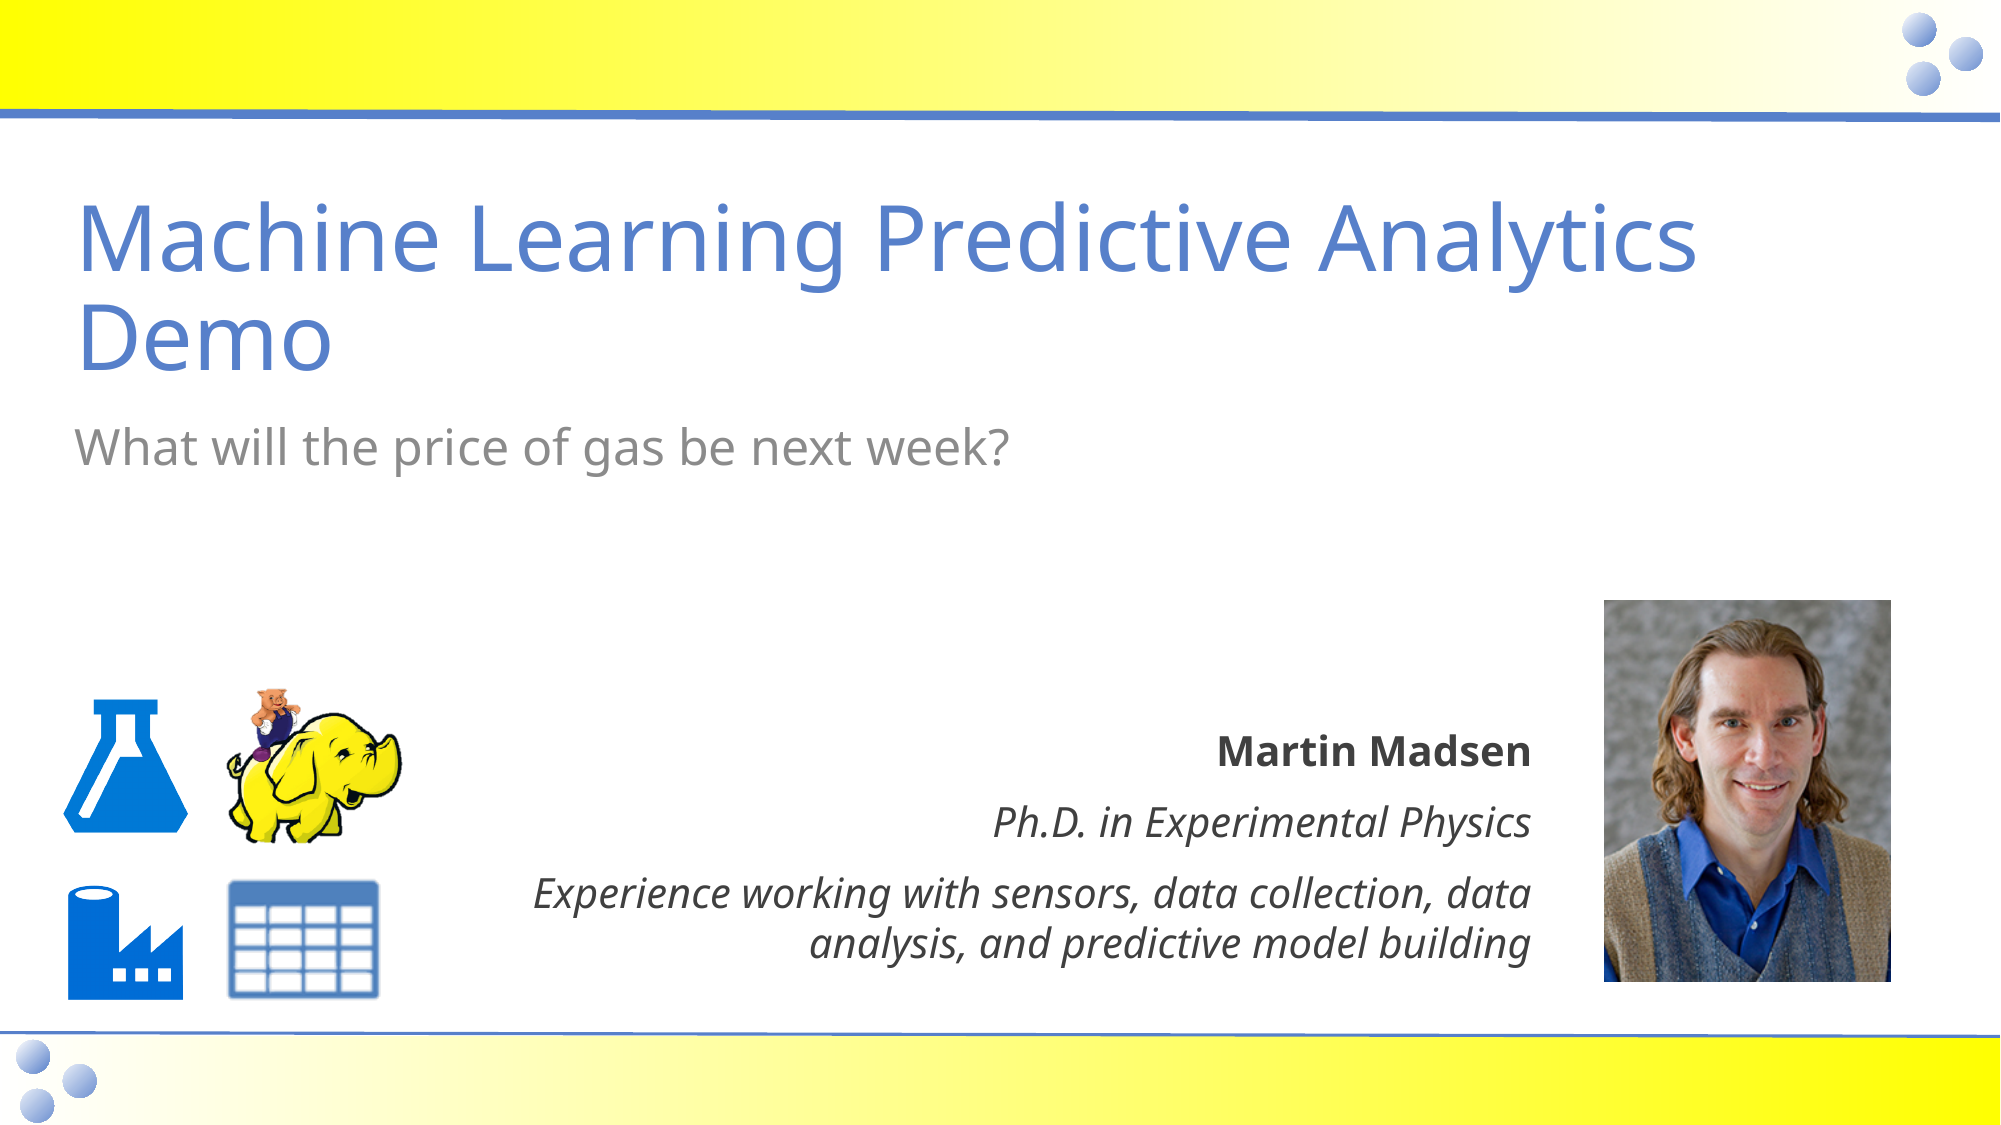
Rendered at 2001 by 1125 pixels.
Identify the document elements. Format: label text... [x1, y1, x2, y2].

picture [1604, 600, 1891, 982]
text_box Machine Learning Predictive Analytics Demo [59, 152, 1933, 398]
text_box Martin Madsen Ph.D. in Experimental Physics Experience working with sensors, data collection, data analysis, and predictive model building [450, 717, 1548, 982]
picture [59, 670, 431, 1026]
text_box What will the price of gas be next week? [59, 414, 1785, 661]
text_box [1609, 1038, 1613, 1125]
picture [65, 882, 186, 1003]
